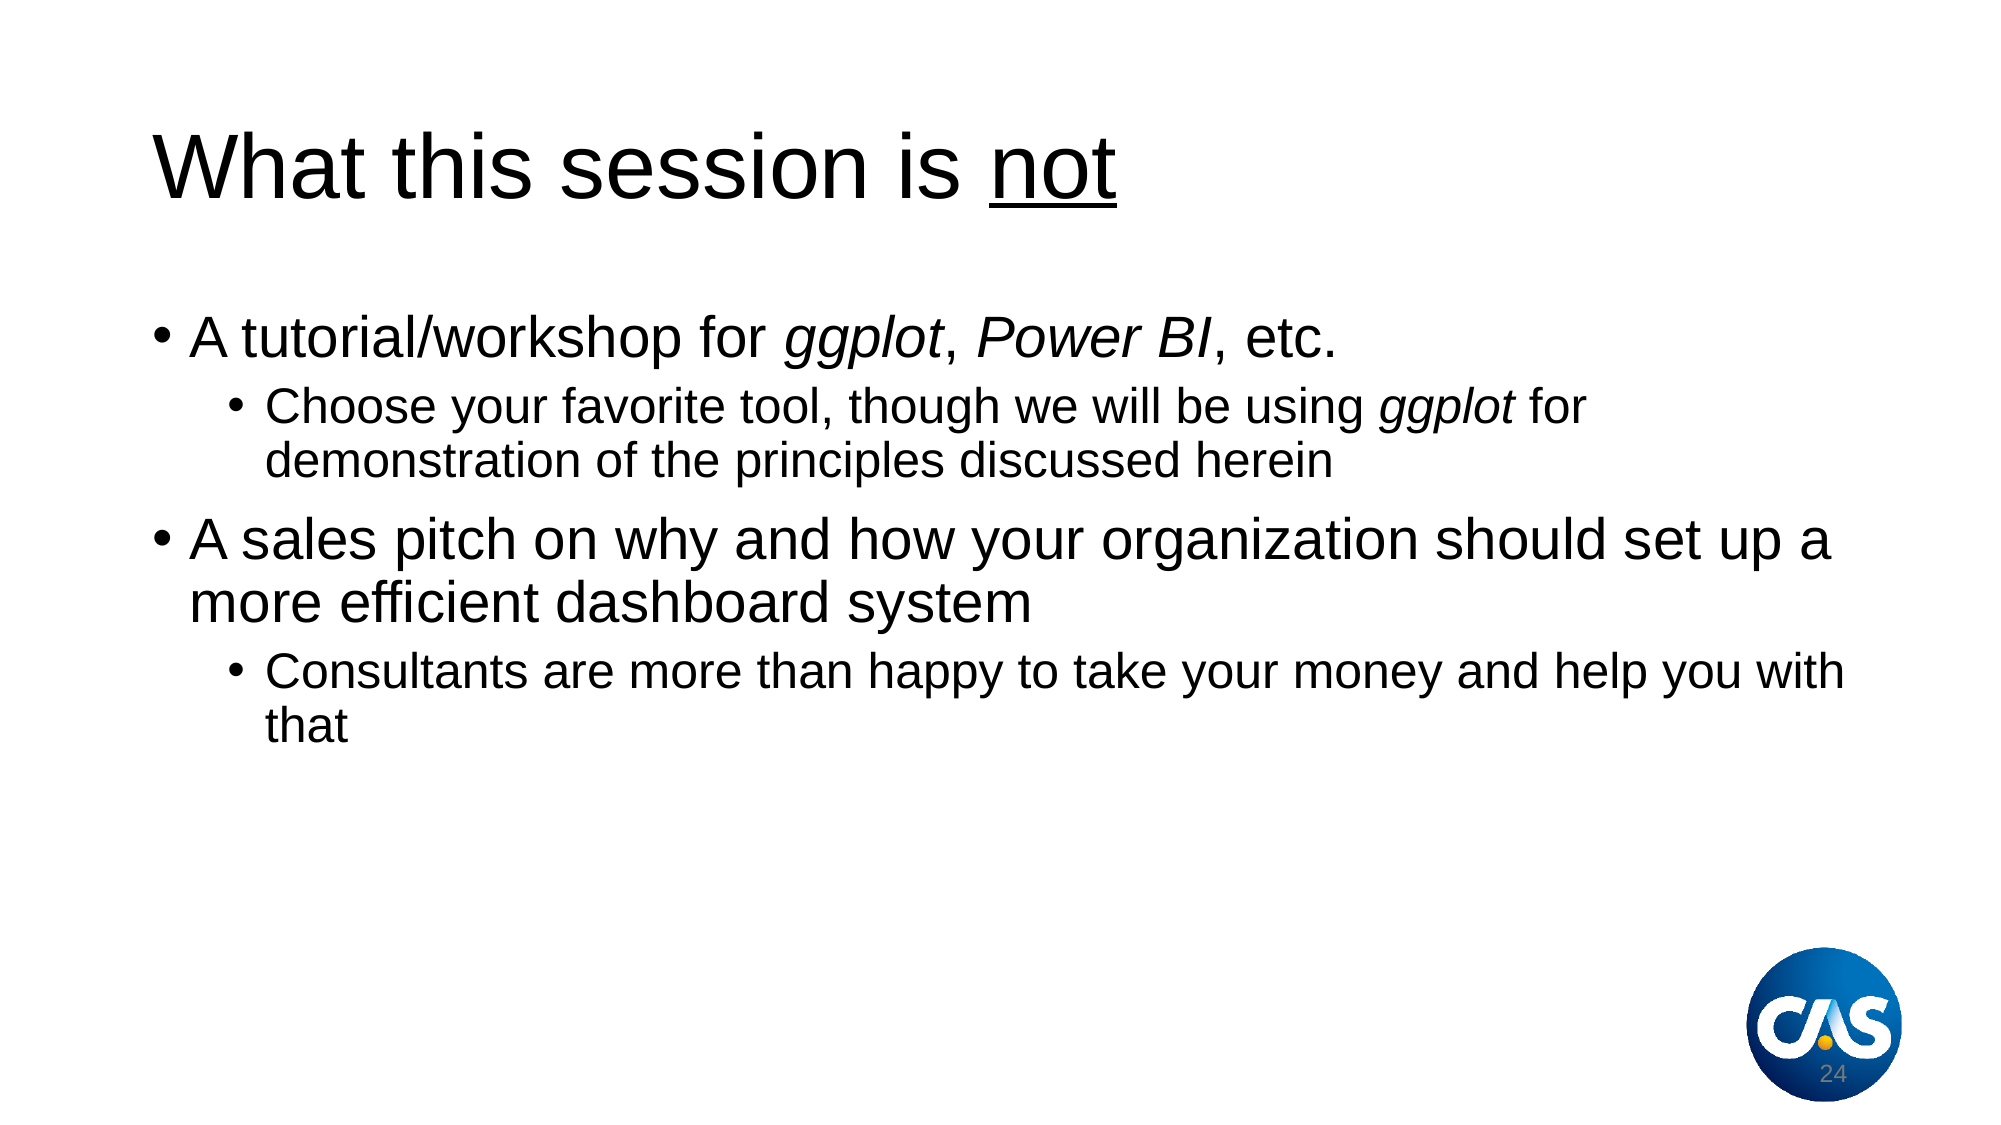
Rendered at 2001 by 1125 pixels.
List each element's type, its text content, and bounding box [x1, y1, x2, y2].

slide_number 24 [1412, 1042, 1863, 1103]
list A tutorial/workshop for ggplot, Power BI, etc. Choose your favorite tool, though we will be using ggplot for demonstration of the principles discussed herein A sales pitch on why and how your organization should set up a more efficient dashboard system Consultants are more than happy to take your money and help you with that [137, 299, 1863, 1014]
picture [1742, 943, 1906, 1106]
title What this session is not [137, 59, 1863, 278]
